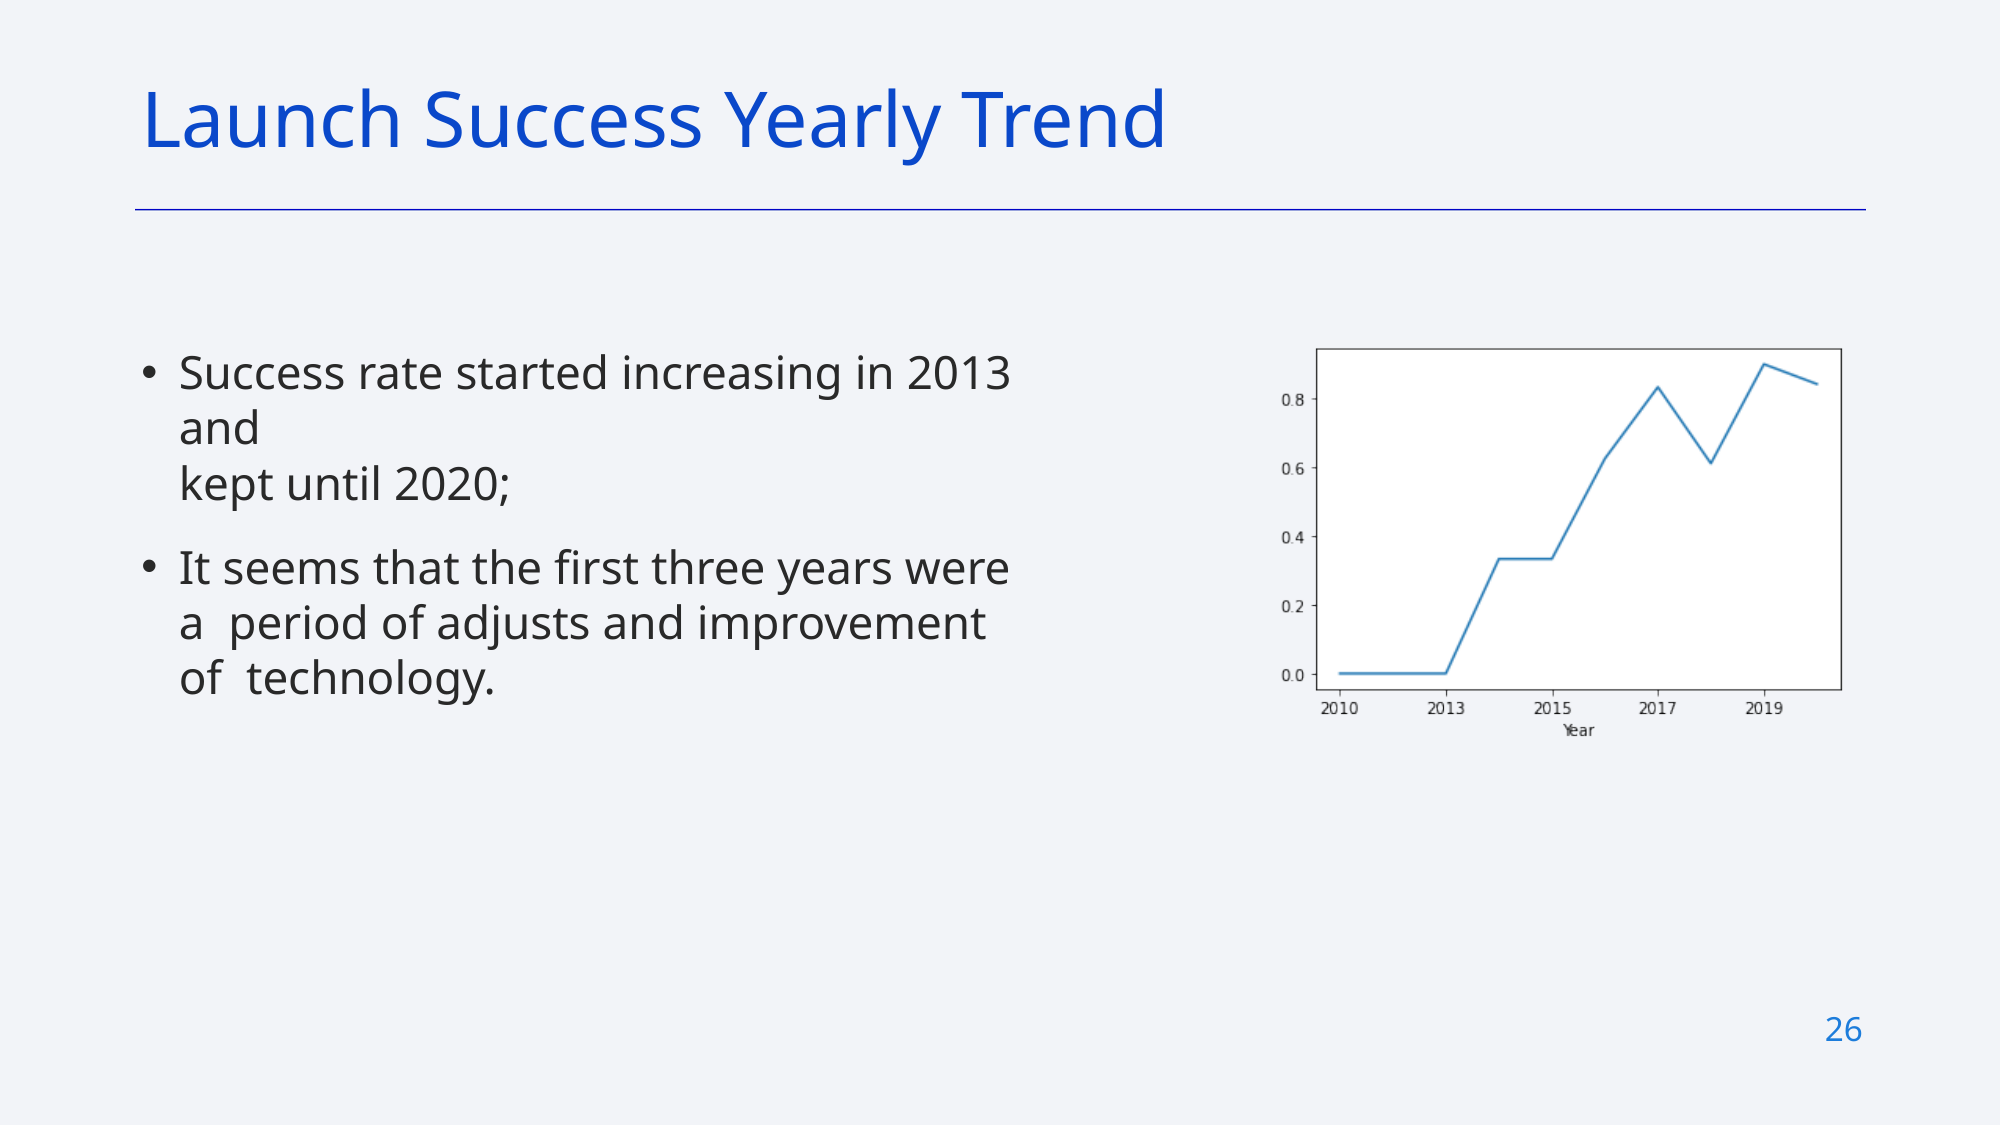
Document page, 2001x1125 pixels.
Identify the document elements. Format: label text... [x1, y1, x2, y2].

picture [0, 0, 2000, 1125]
slide_number ‹#› [1818, 1001, 1872, 1125]
text_box Success rate started increasing in 2013 and kept until 2020; It seems that the first three years were a period of adjusts and improvement of technology. [139, 342, 1093, 704]
title Launch Success Yearly Trend [139, 68, 1222, 259]
